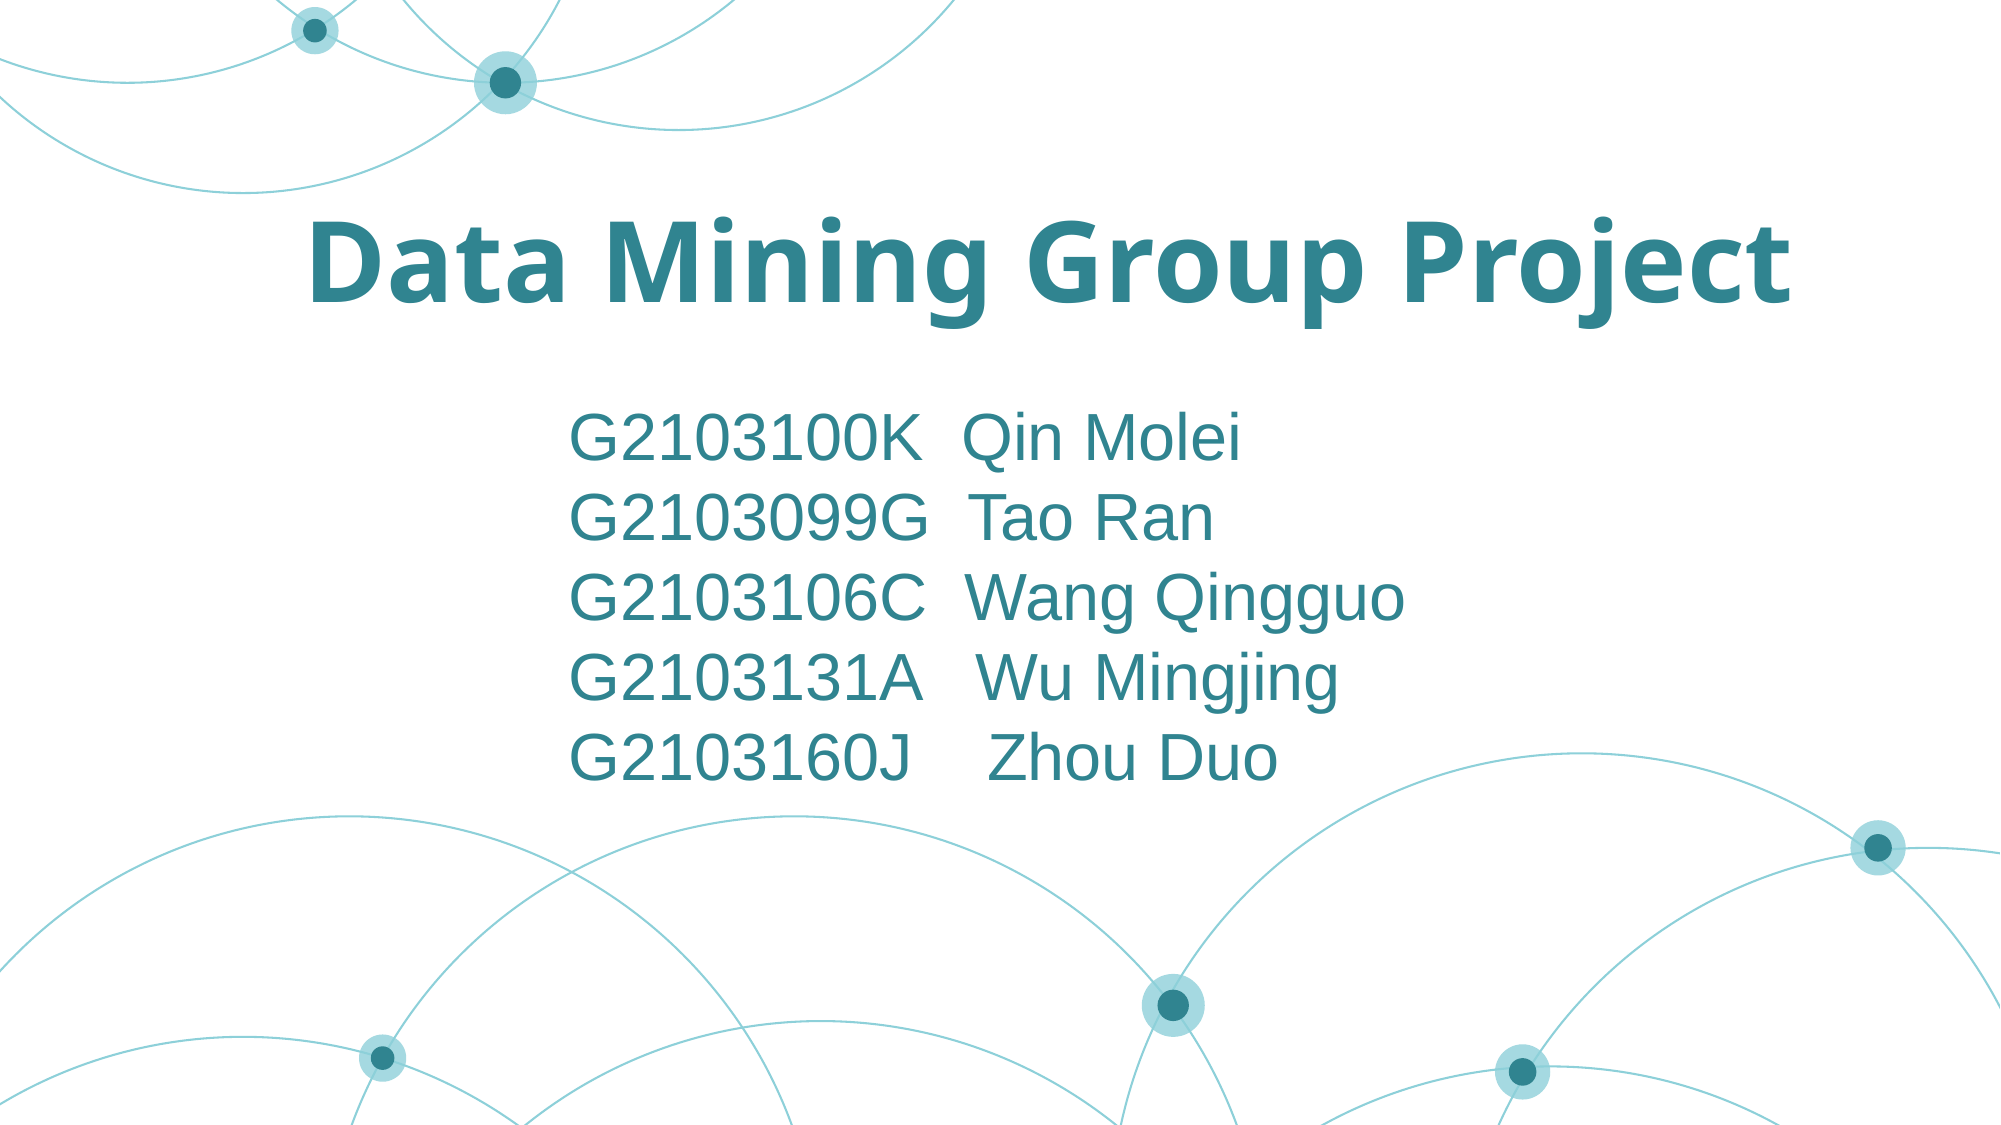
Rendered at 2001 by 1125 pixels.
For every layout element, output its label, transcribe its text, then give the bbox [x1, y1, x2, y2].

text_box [1850, 820, 1906, 876]
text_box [1141, 973, 1205, 1037]
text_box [473, 51, 537, 115]
text_box G2103100K Qin Molei G2103099G Tao Ran G2103106C Wang Qingguo G2103131A Wu Mingjing G2103160J Zhou Duo [554, 386, 1422, 753]
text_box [291, 6, 339, 55]
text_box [358, 1034, 407, 1082]
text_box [0, 753, 2000, 1125]
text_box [1494, 1044, 1551, 1100]
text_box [0, 0, 1035, 194]
text_box Data Mining Group Project [288, 182, 1810, 333]
